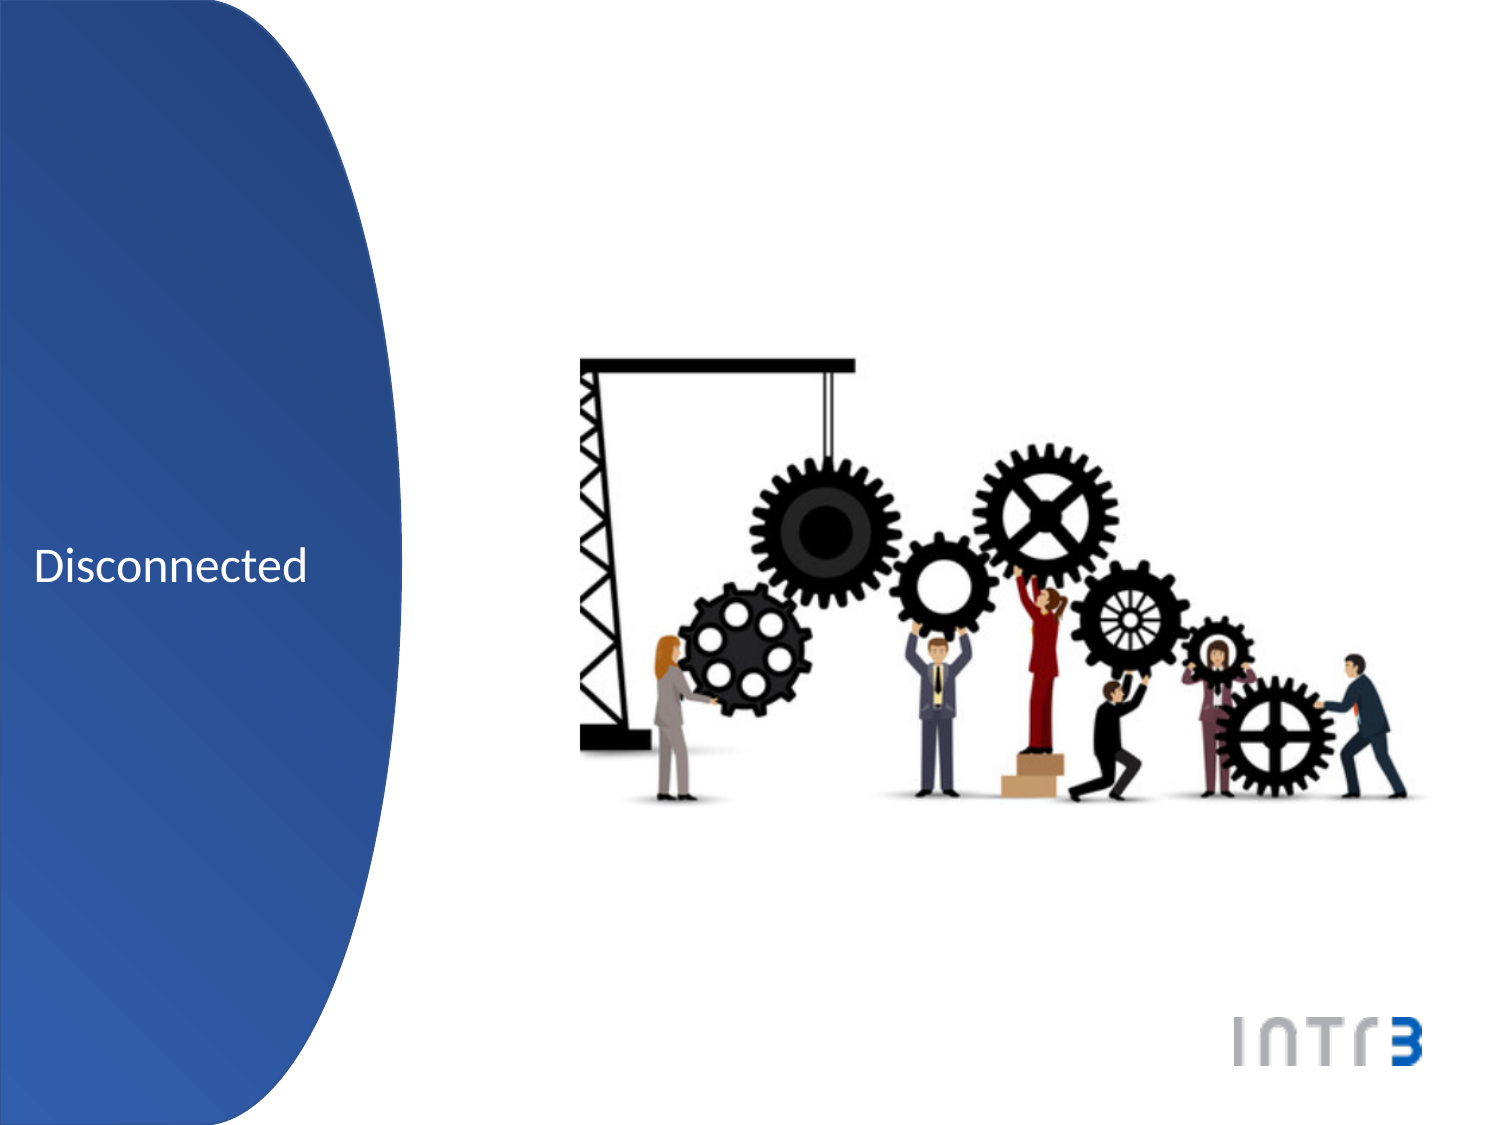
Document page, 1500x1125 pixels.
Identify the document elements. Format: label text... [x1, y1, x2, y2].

picture [1234, 1017, 1422, 1066]
text_box Disconnected [0, 0, 403, 1125]
picture [548, 334, 1453, 825]
